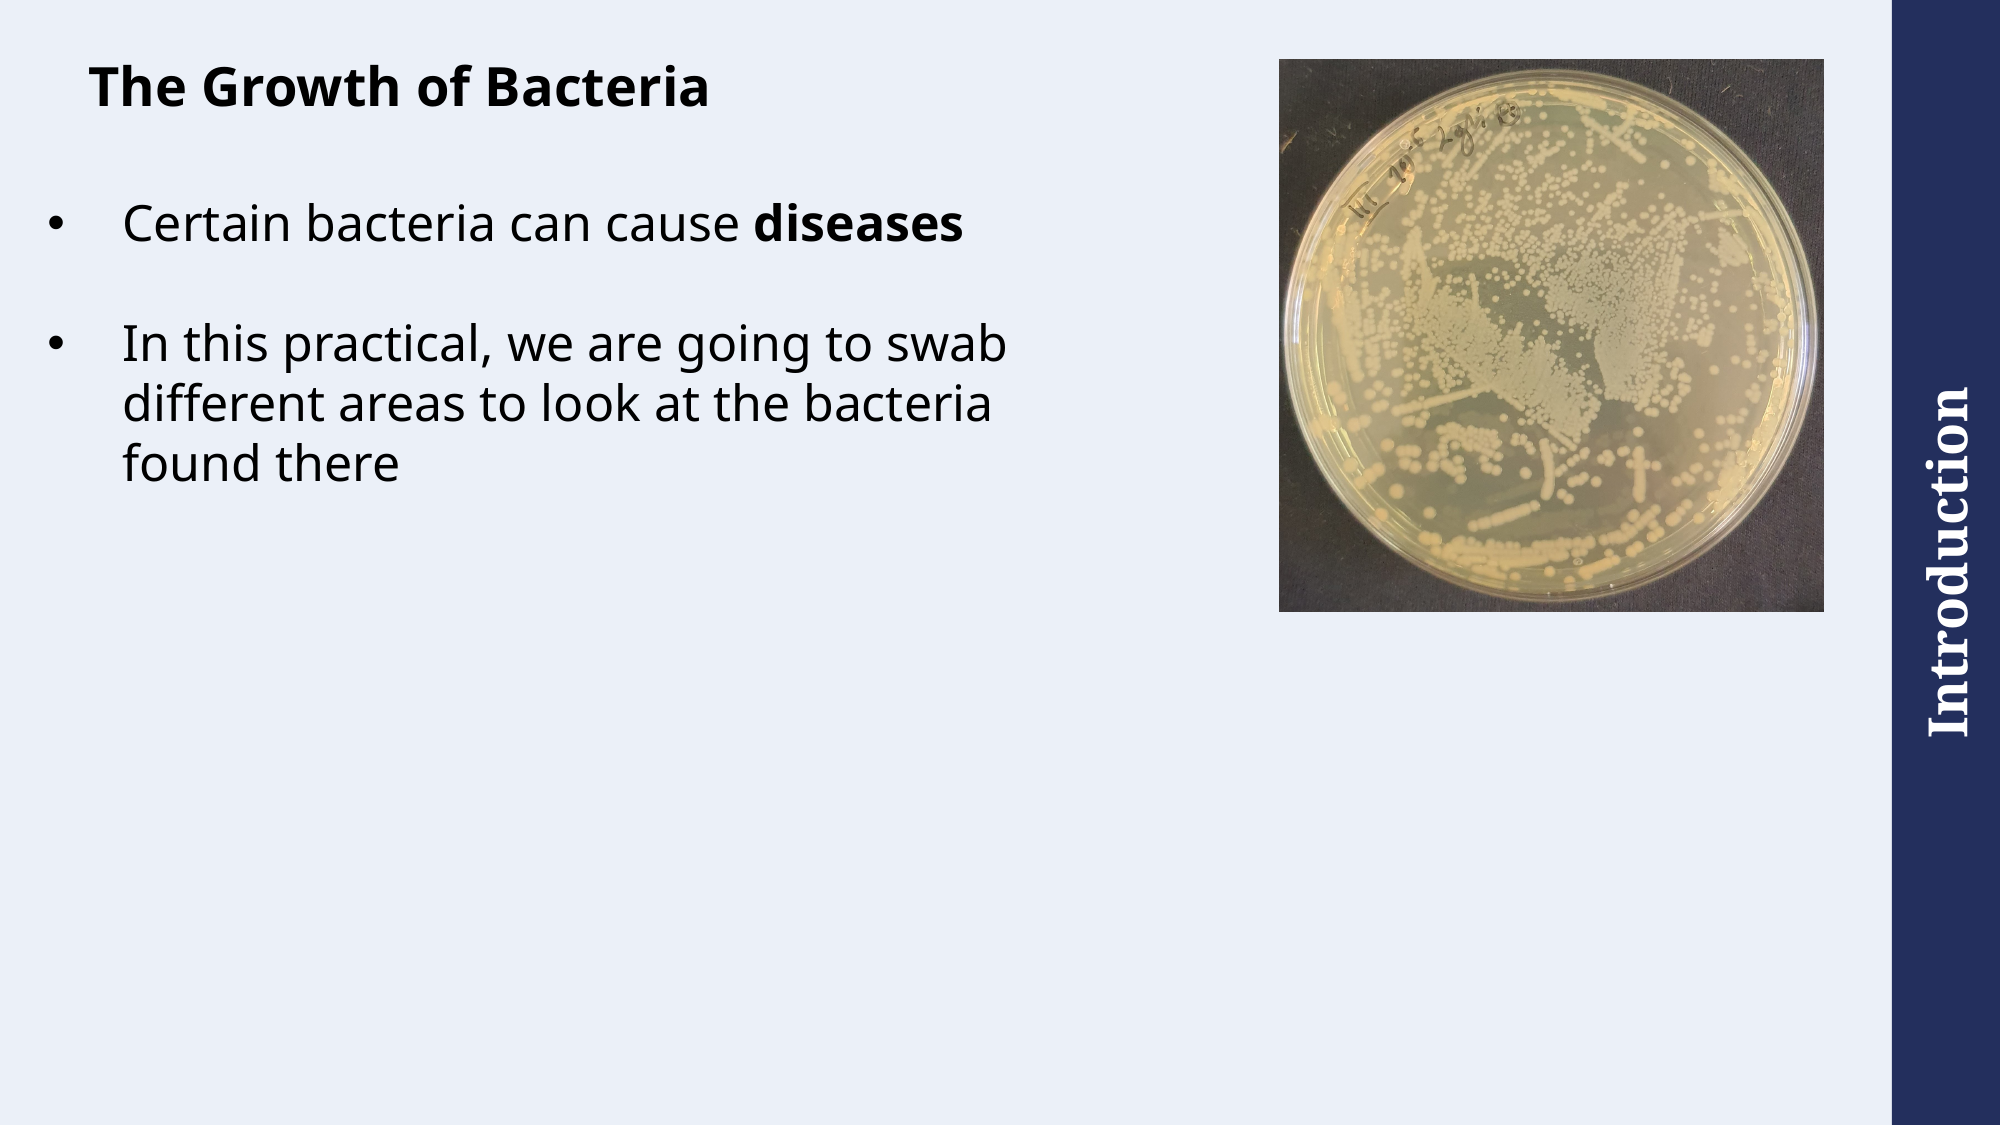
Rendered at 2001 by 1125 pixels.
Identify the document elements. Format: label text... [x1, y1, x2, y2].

picture [1279, 59, 1824, 612]
text_box Certain bacteria can cause diseases In this practical, we are going to swab different areas to look at the bacteria found there [47, 131, 1111, 552]
title The Growth of Bacteria [88, 0, 1831, 119]
